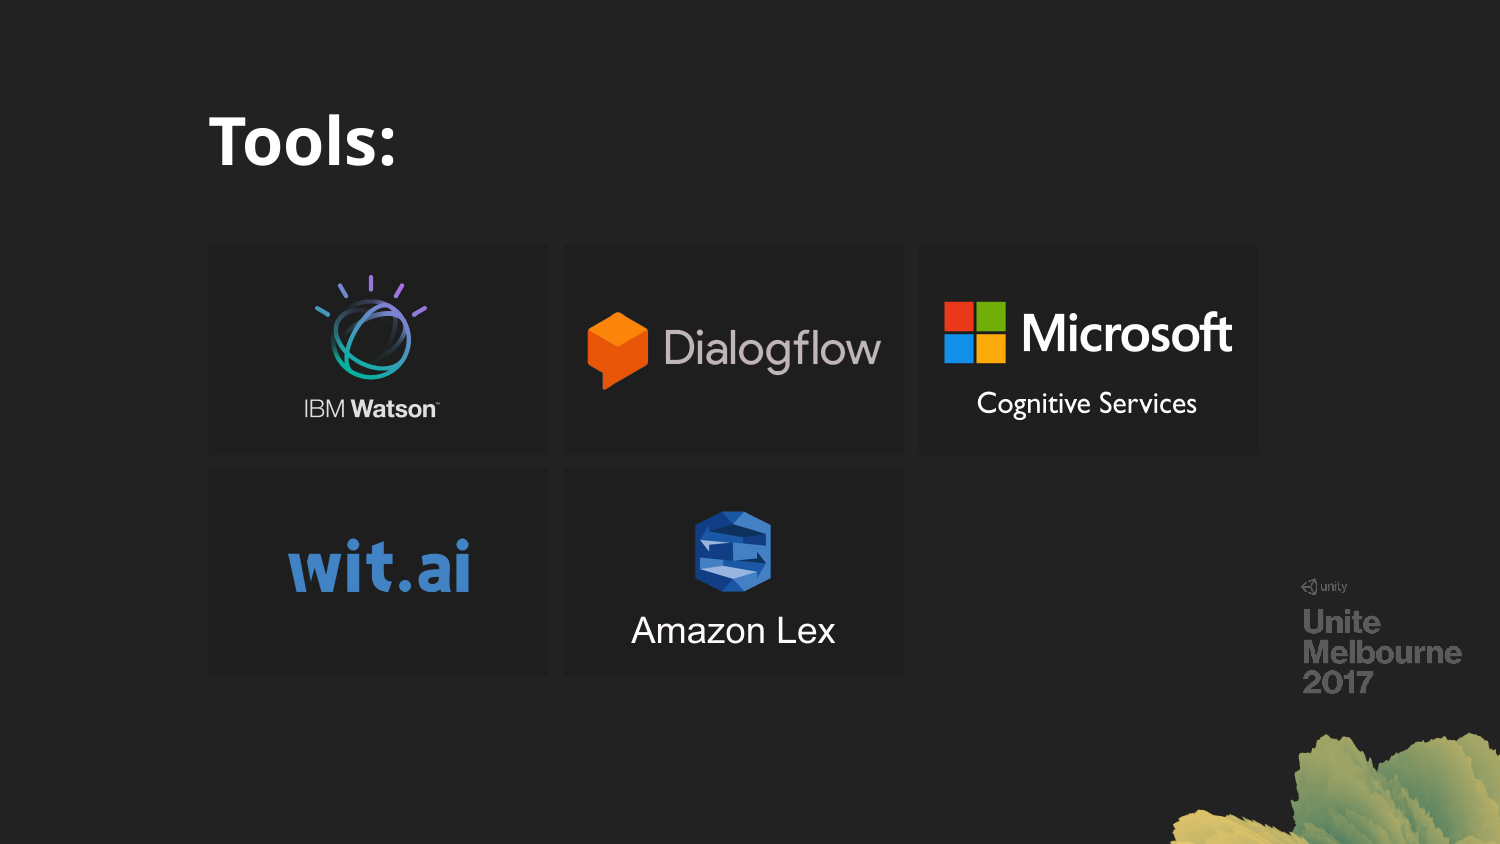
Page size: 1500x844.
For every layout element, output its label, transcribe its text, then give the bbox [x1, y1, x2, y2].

picture [1160, 714, 1500, 844]
text_box [918, 245, 1259, 455]
text_box [207, 245, 549, 455]
text_box [563, 468, 905, 678]
title Tools: [208, 66, 1358, 221]
text_box [563, 245, 905, 455]
text_box [207, 468, 549, 678]
